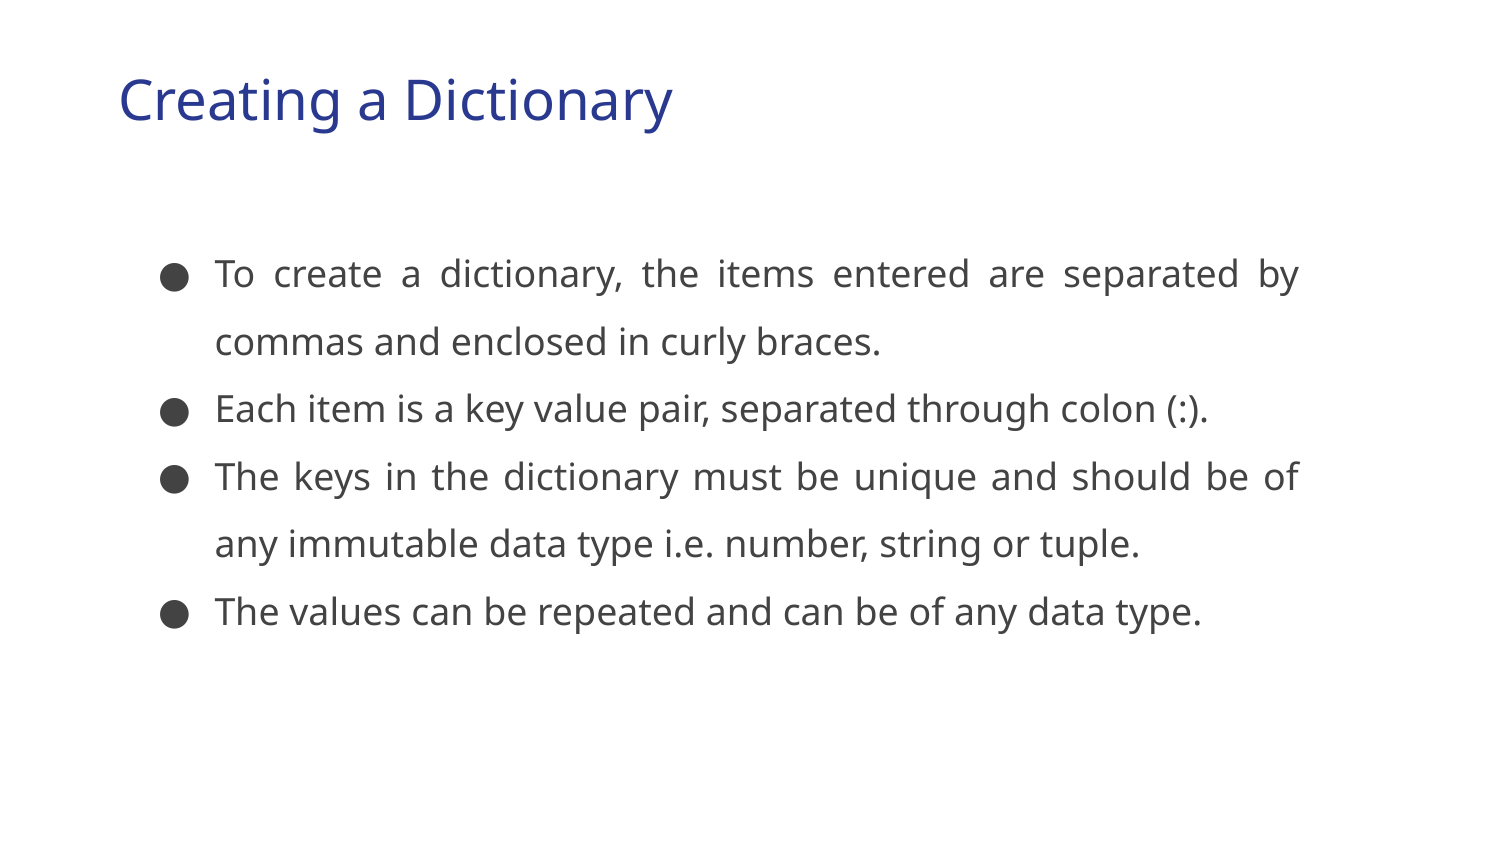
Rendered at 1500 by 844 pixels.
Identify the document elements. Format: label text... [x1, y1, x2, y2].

list To create a dictionary, the items entered are separated by commas and enclosed in curly braces. Each item is a key value pair, separated through colon (:). The keys in the dictionary must be unique and should be of any immutable data type i.e. number, string or tuple. The values can be repeated and can be of any data type. [124, 212, 1316, 748]
title Creating a Dictionary [103, 49, 1397, 221]
